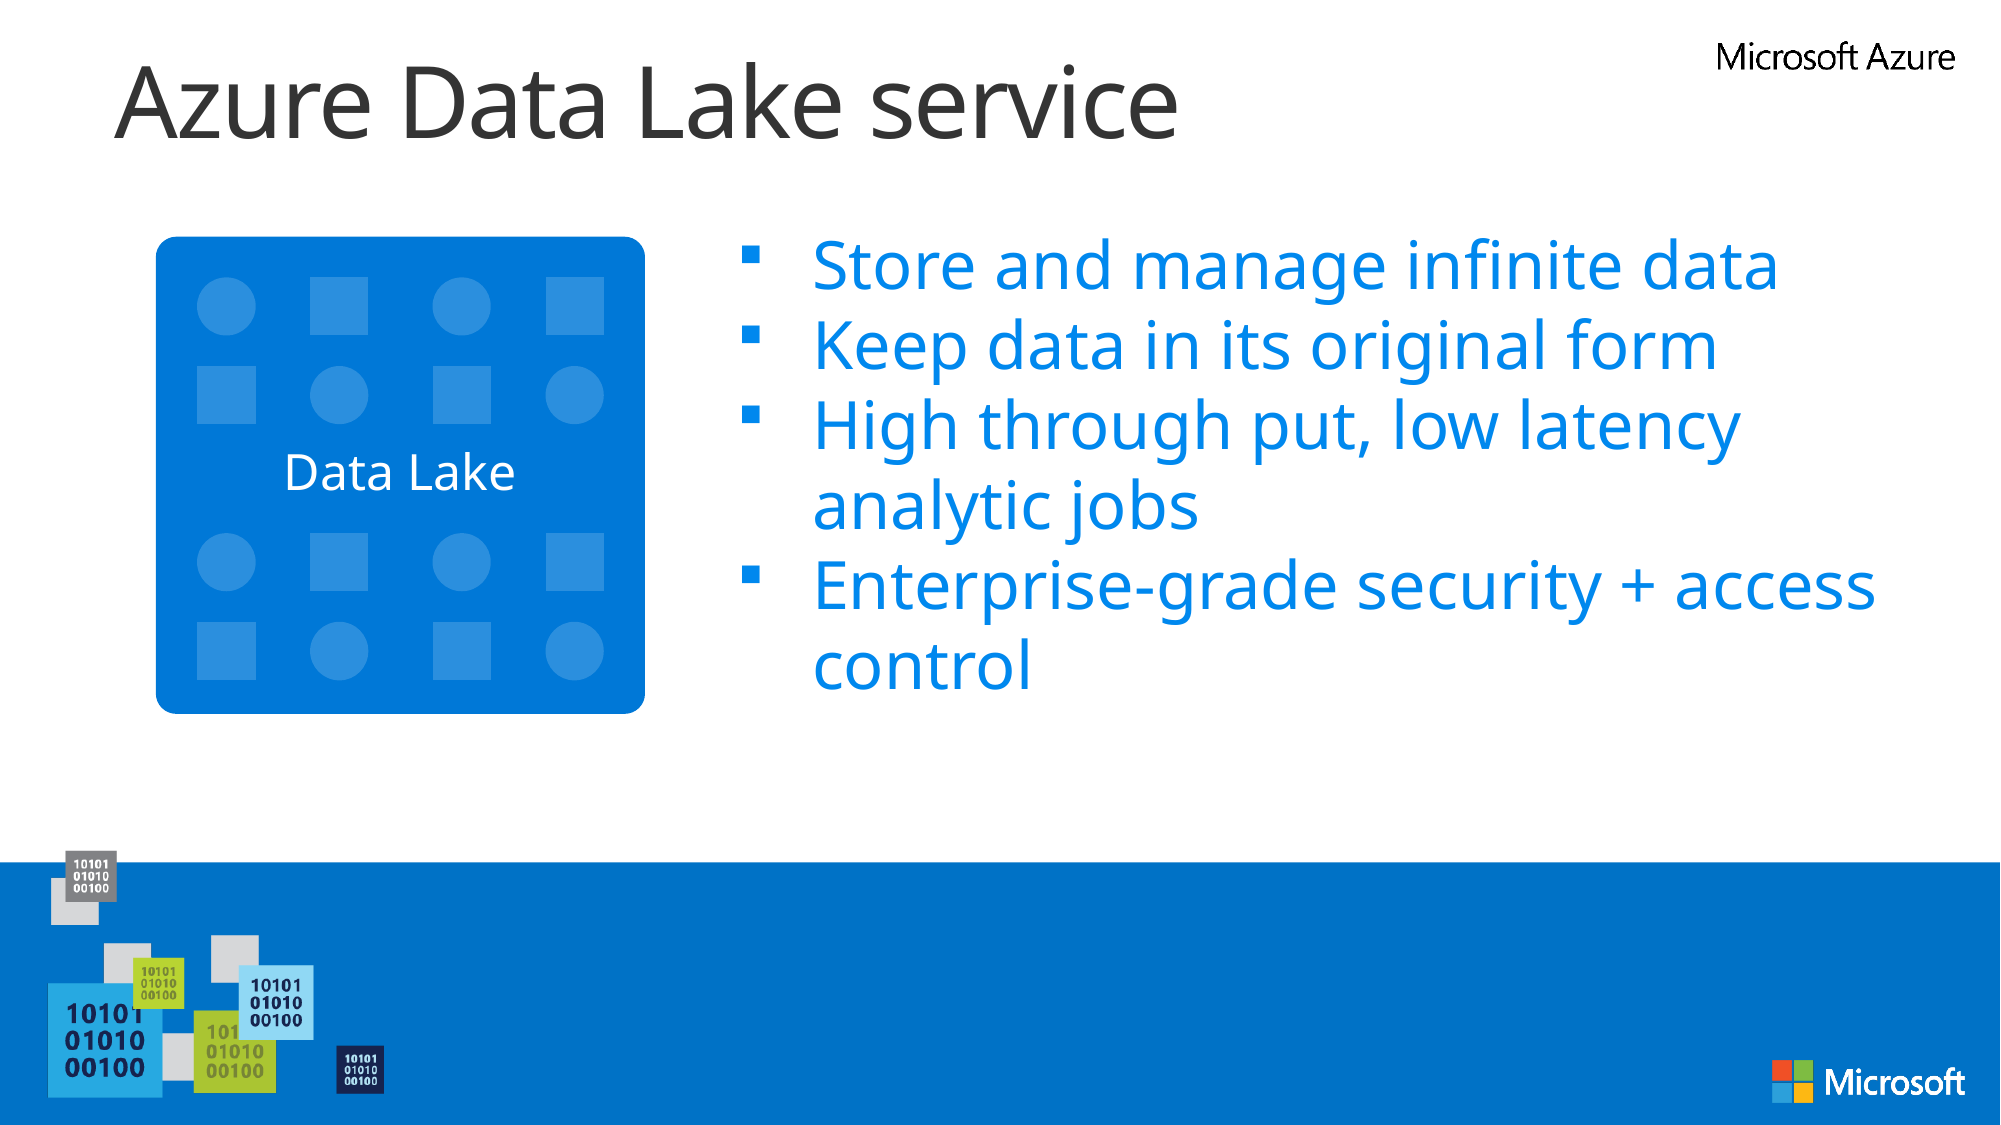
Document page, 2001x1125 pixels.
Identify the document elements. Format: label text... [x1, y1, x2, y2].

text_box Azure Data Lake service [100, 36, 1263, 175]
picture [1699, 24, 1973, 88]
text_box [155, 235, 646, 714]
picture [1772, 1060, 1965, 1103]
text_box Store and manage infinite data Keep data in its original form High through put, low latency analytic jobs Enterprise-grade security + access control [707, 198, 1933, 727]
picture [17, 808, 463, 1125]
